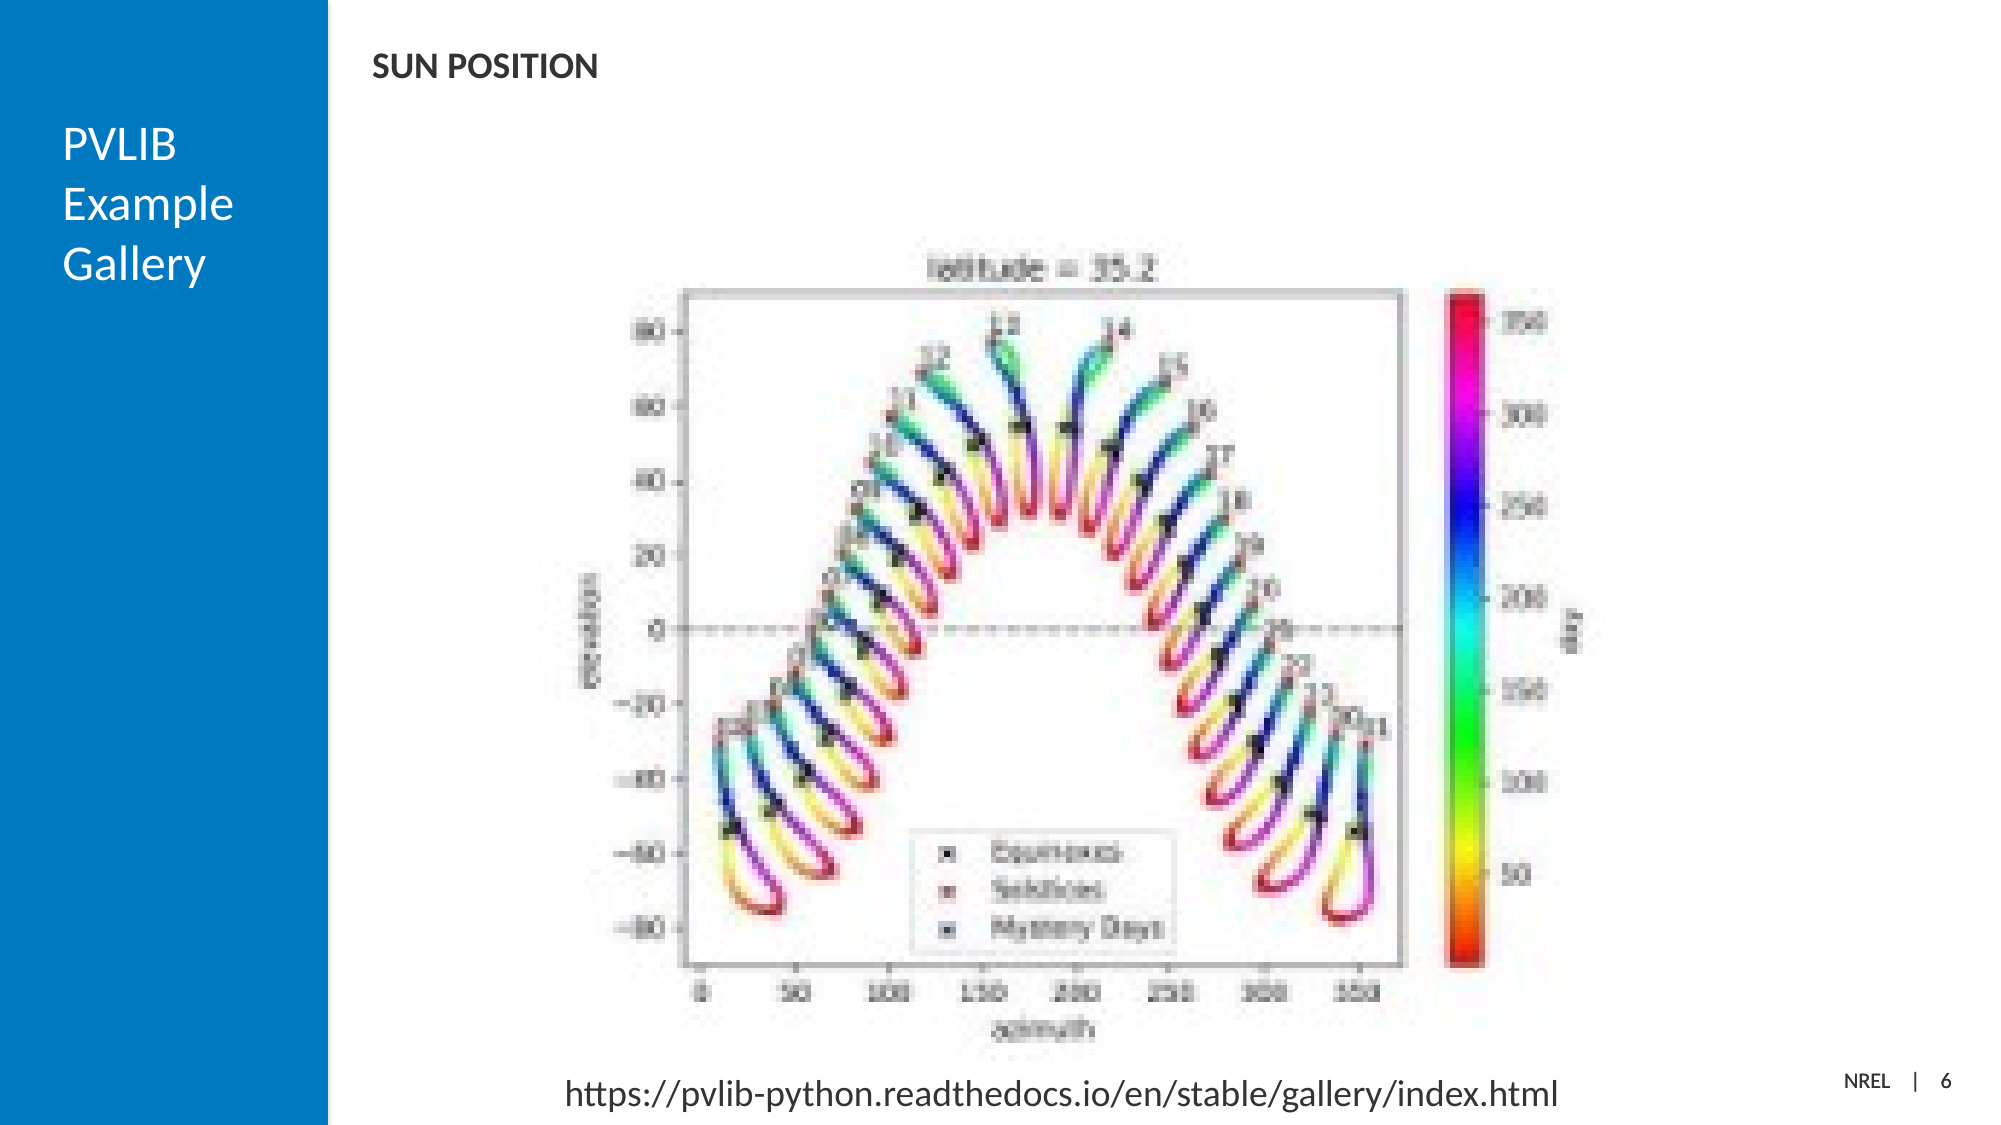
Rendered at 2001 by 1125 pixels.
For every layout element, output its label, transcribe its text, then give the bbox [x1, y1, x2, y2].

picture [536, 189, 1701, 1062]
list PVLIB Example Gallery [62, 110, 279, 351]
text_box https://pvlib-python.readthedocs.io/en/stable/gallery/index.html [549, 1061, 1903, 1122]
text_box SUN POSITION [357, 33, 614, 93]
